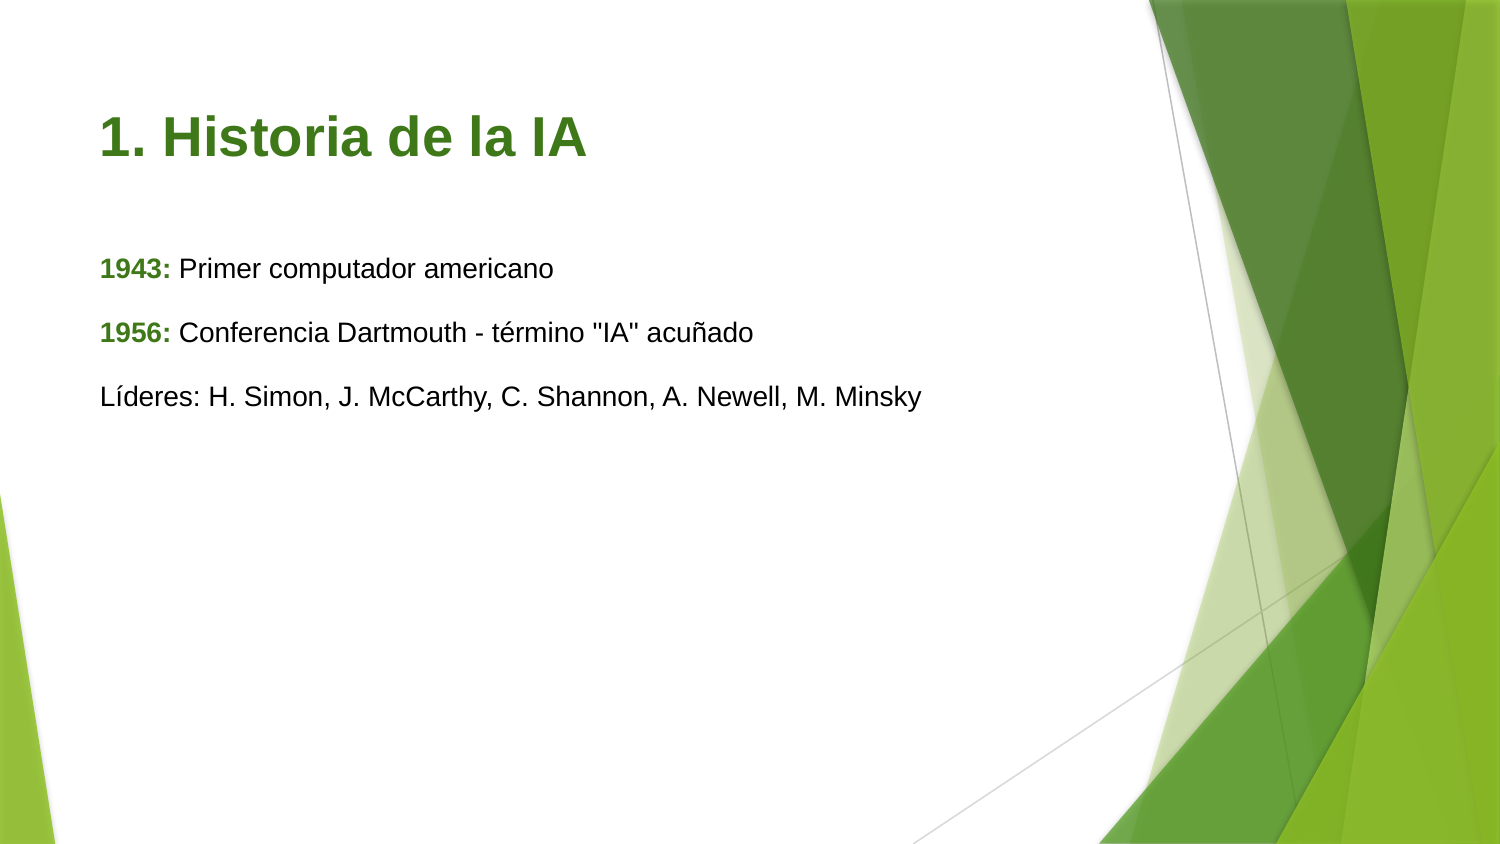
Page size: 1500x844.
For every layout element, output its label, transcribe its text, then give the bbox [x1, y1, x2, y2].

text_box 1956: Conferencia Dartmouth - término "IA" acuñado [99, 269, 1426, 309]
text_box 1943: Primer computador americano [99, 204, 1426, 245]
text_box Líderes: H. Simon, J. McCarthy, C. Shannon, A. Newell, M. Minsky [99, 333, 1426, 373]
text_box 1. Historia de la IA [99, 99, 1426, 168]
